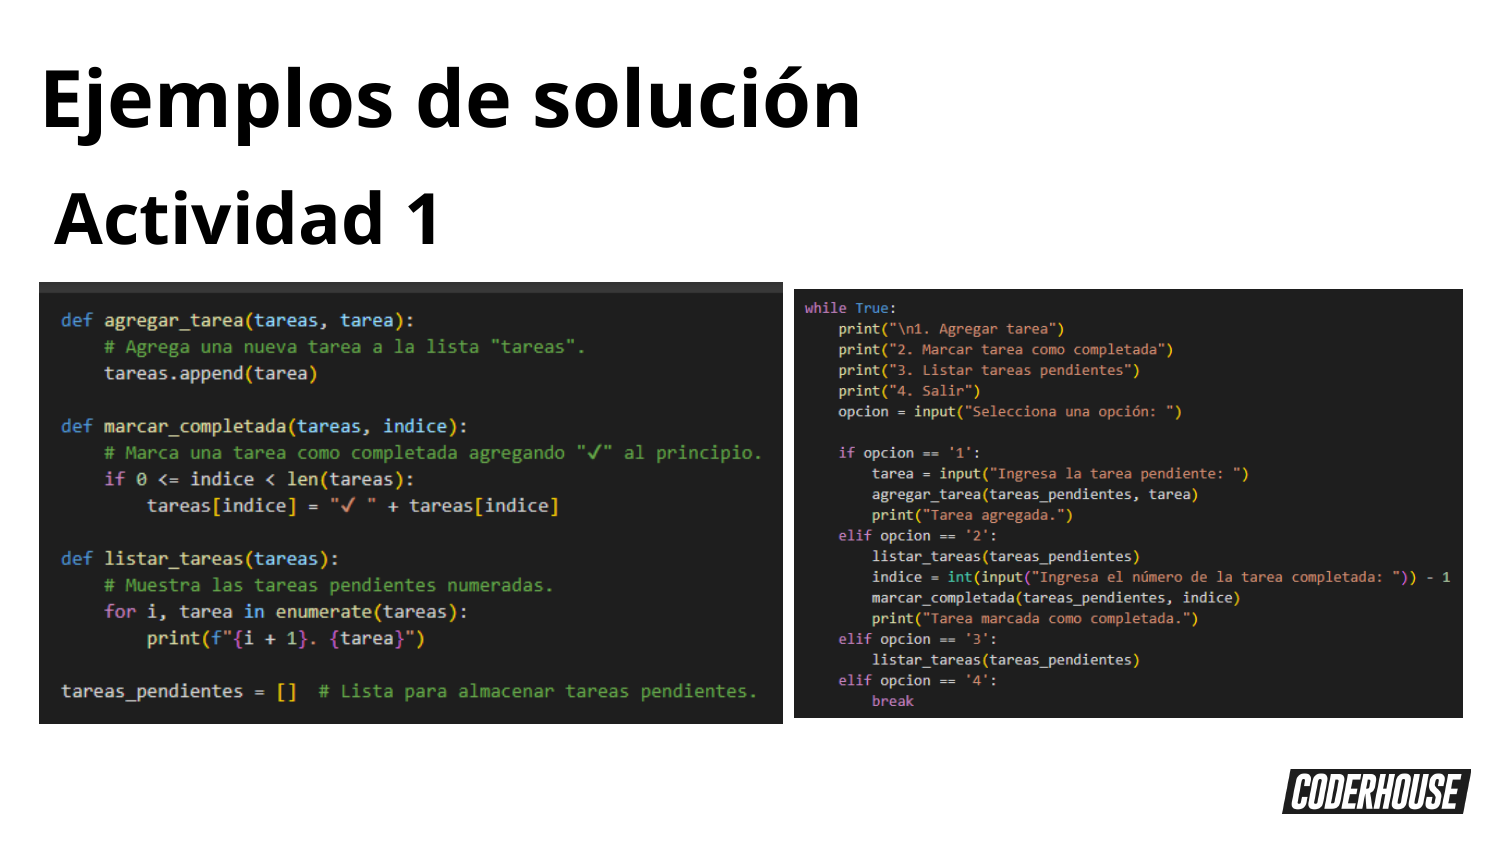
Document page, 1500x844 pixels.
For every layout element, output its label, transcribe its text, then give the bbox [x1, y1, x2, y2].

picture [794, 288, 1463, 718]
picture [1281, 769, 1471, 814]
text_box Actividad 1 [39, 168, 532, 275]
text_box Ejemplos de solución [24, 44, 1500, 160]
picture [39, 282, 783, 724]
